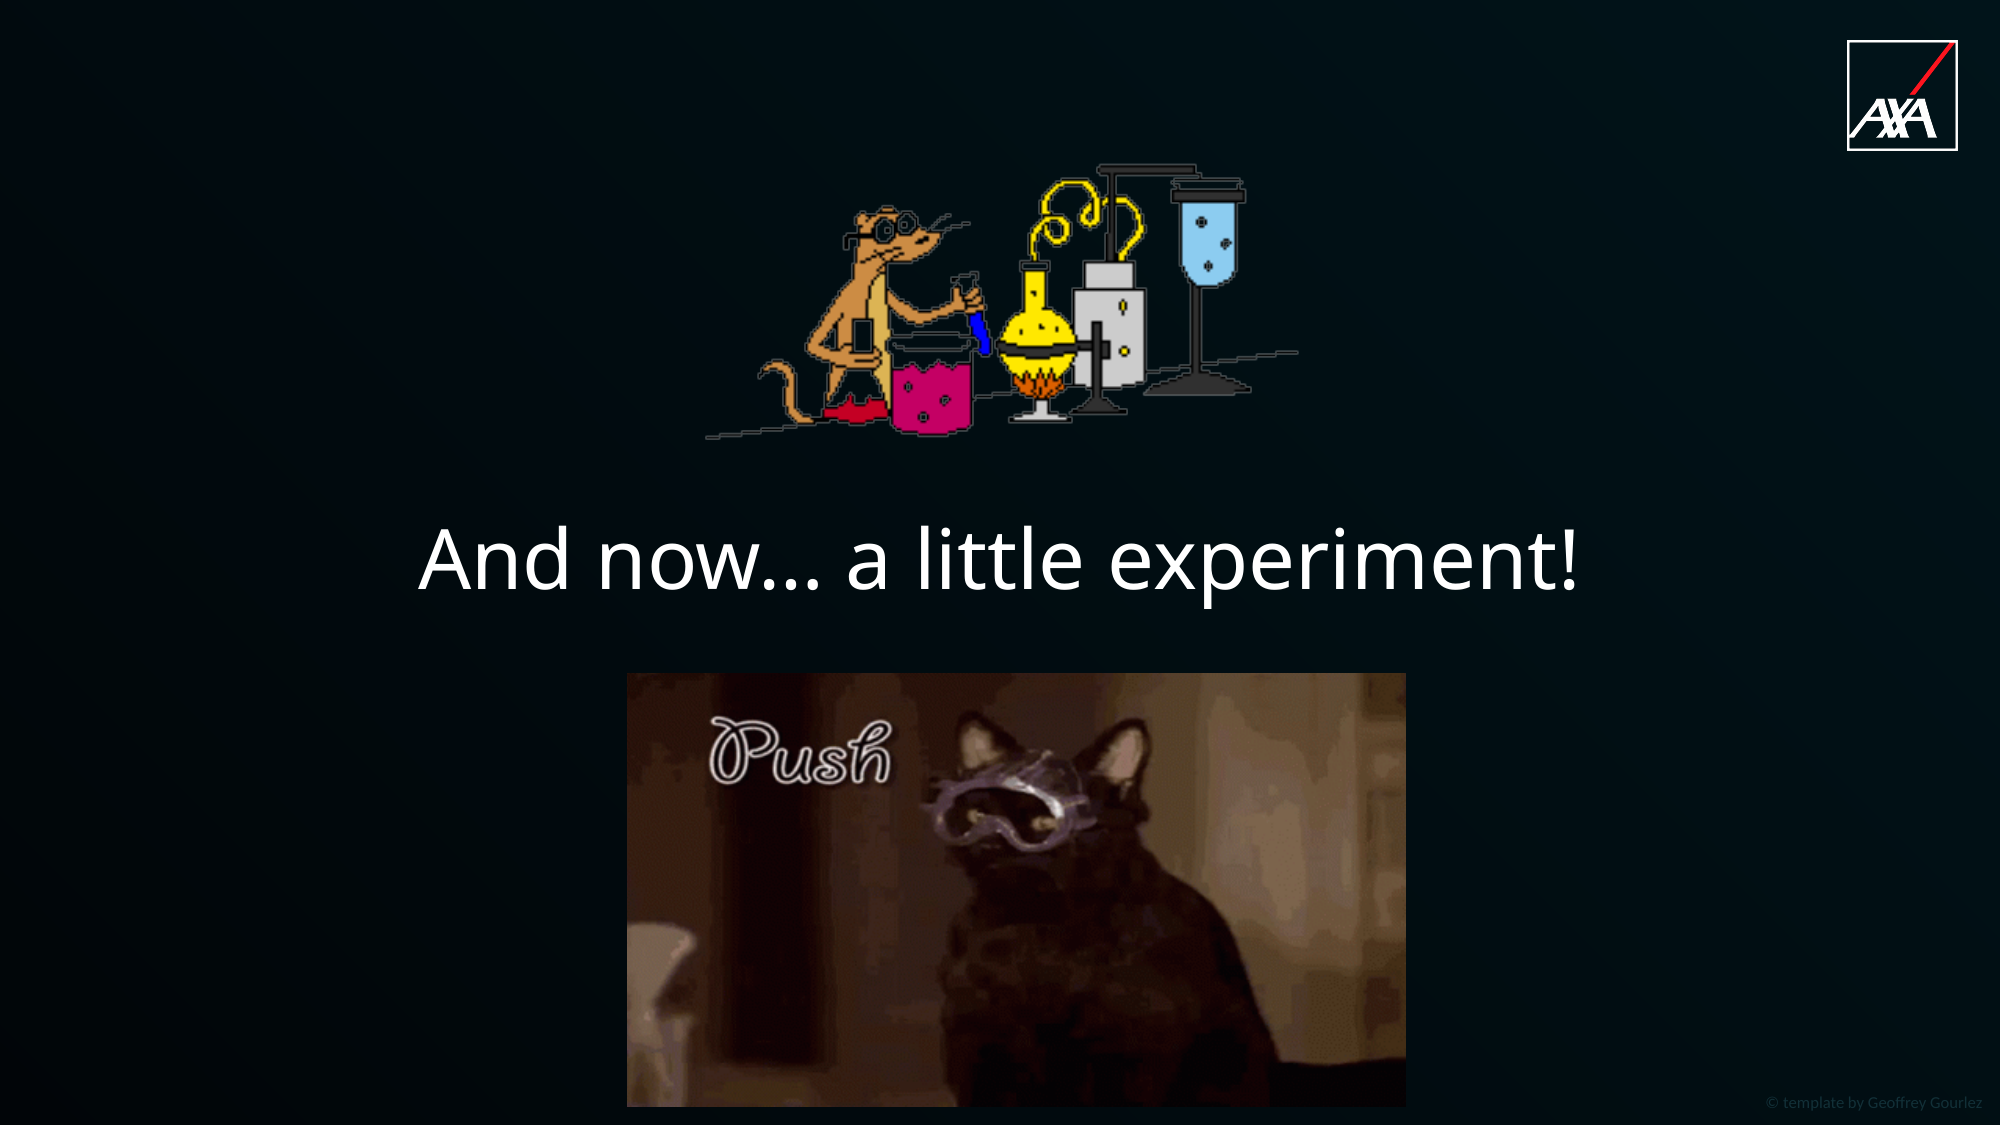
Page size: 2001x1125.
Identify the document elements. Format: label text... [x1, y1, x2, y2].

title And now… a little experiment! [394, 507, 1606, 618]
picture [627, 673, 1406, 1107]
picture [1847, 40, 1958, 151]
picture [704, 94, 1329, 452]
